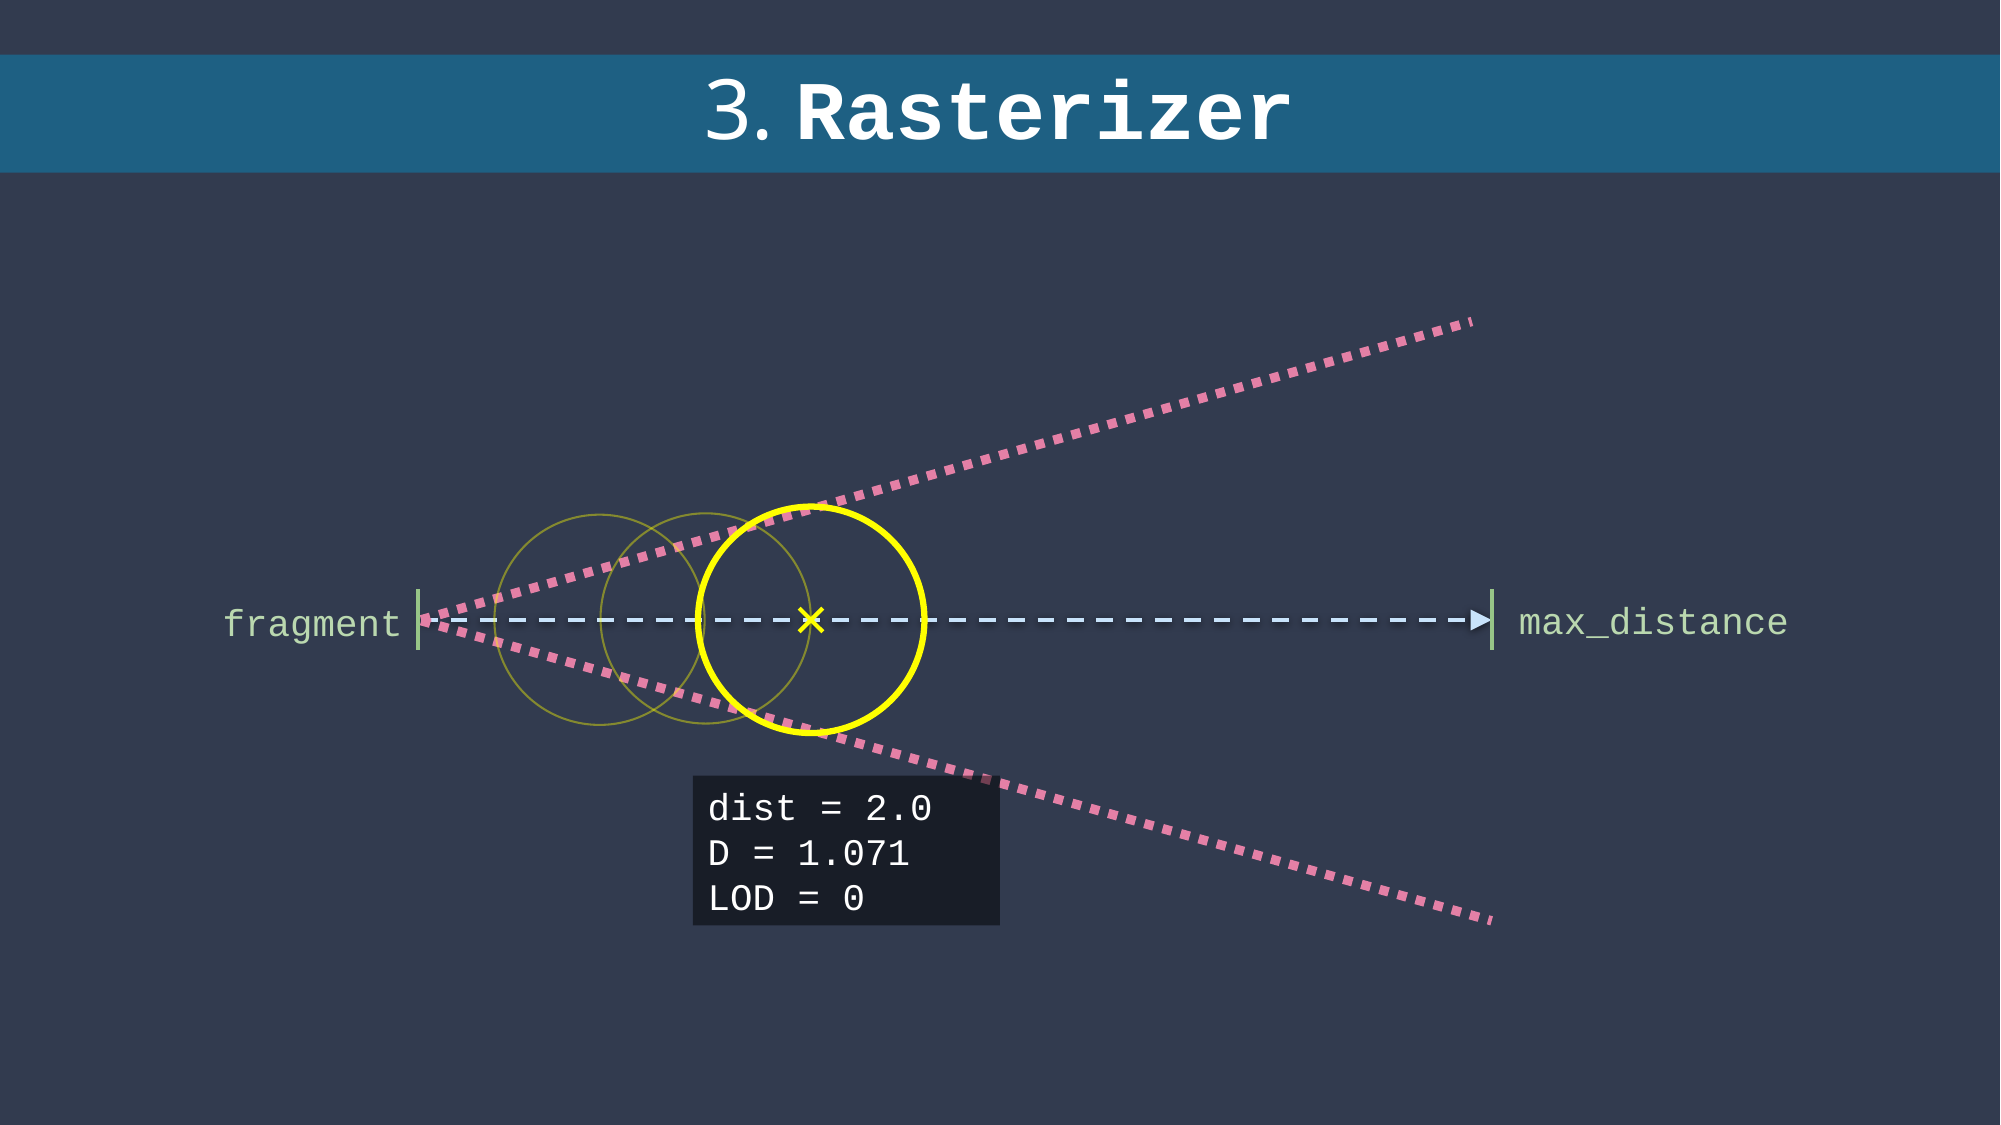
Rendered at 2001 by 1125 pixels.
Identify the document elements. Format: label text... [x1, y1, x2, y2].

text_box 3. Rasterizer [0, 54, 2000, 173]
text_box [420, 321, 1473, 620]
text_box max_distance [1504, 589, 1835, 650]
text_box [420, 620, 1492, 922]
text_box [798, 607, 823, 632]
text_box fragment [191, 591, 412, 651]
